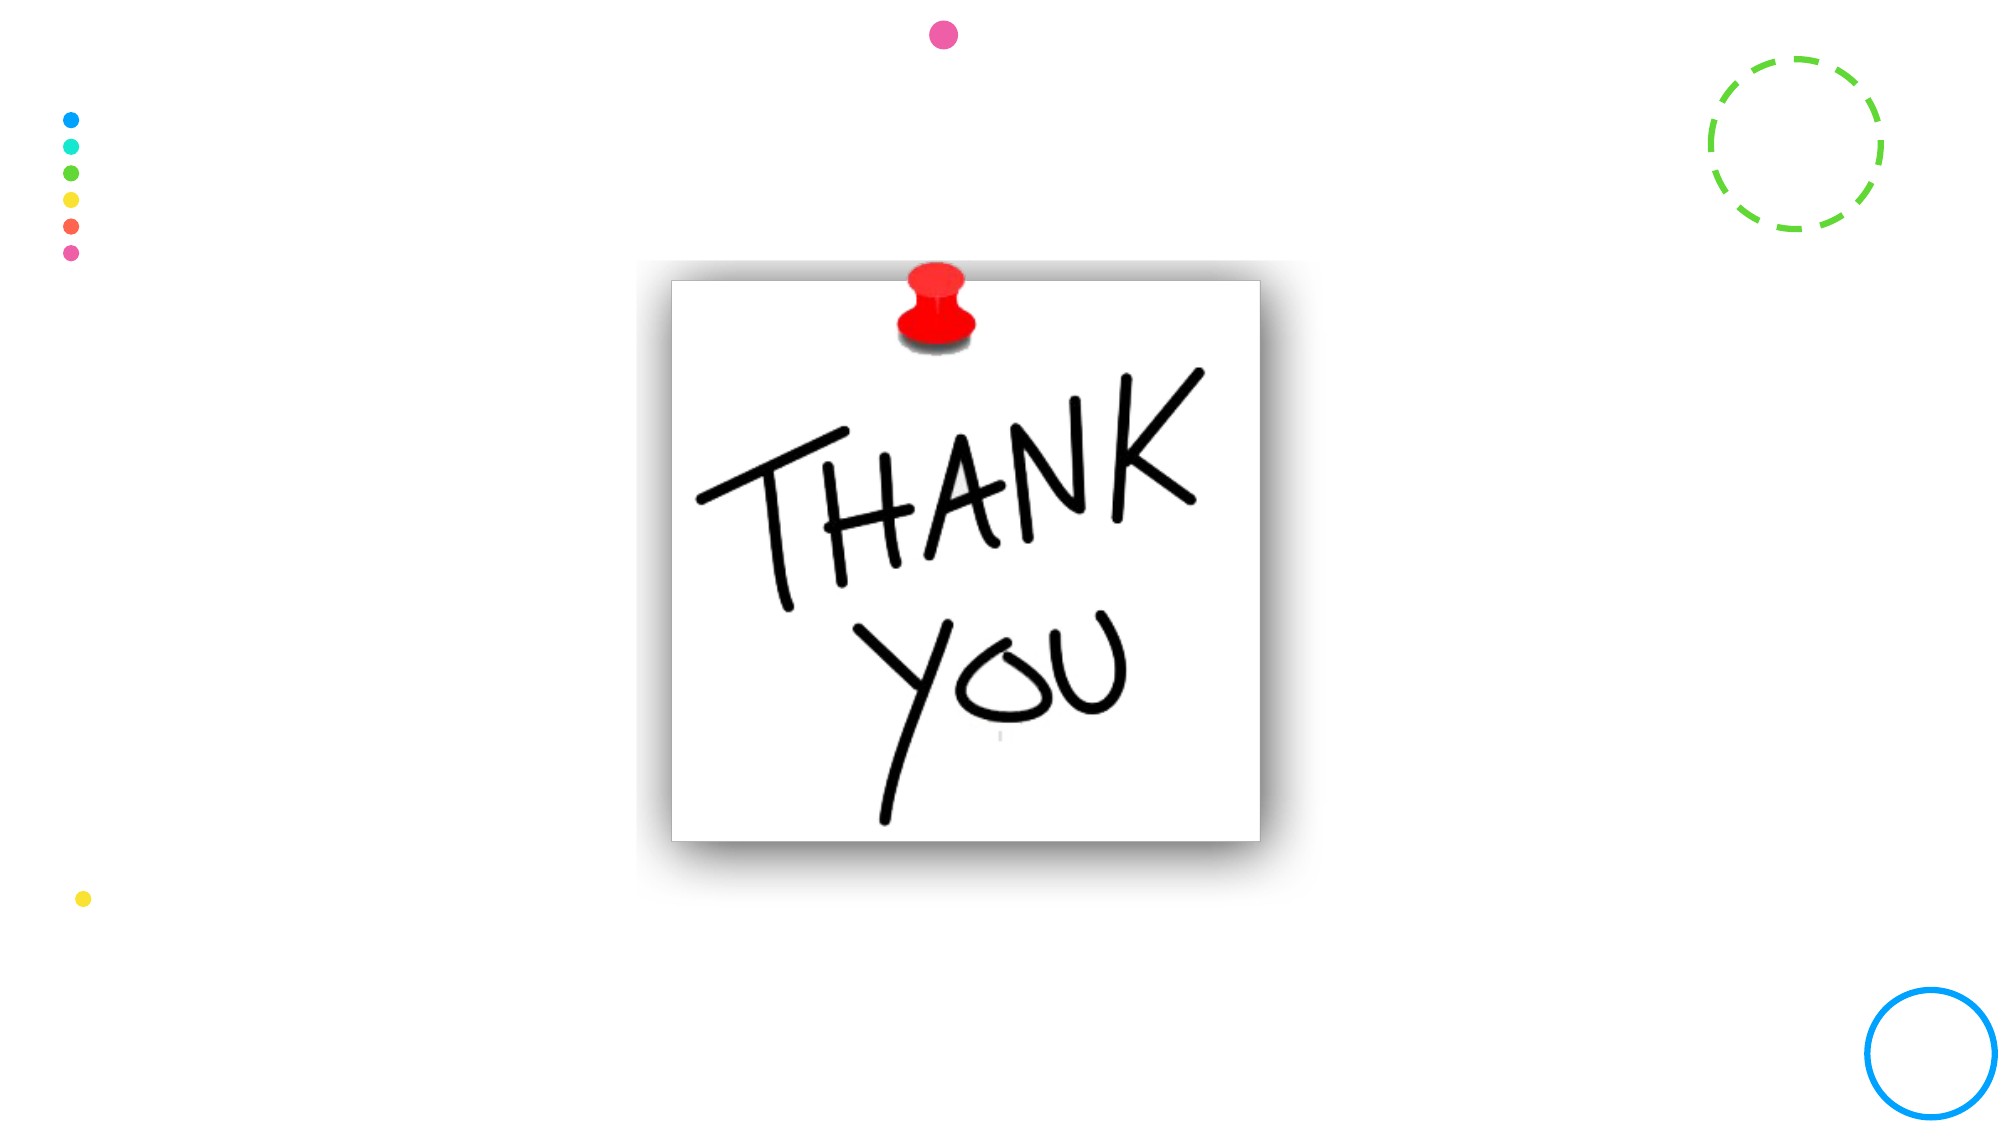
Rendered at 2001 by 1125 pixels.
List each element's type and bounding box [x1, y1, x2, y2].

list [635, 258, 1327, 910]
